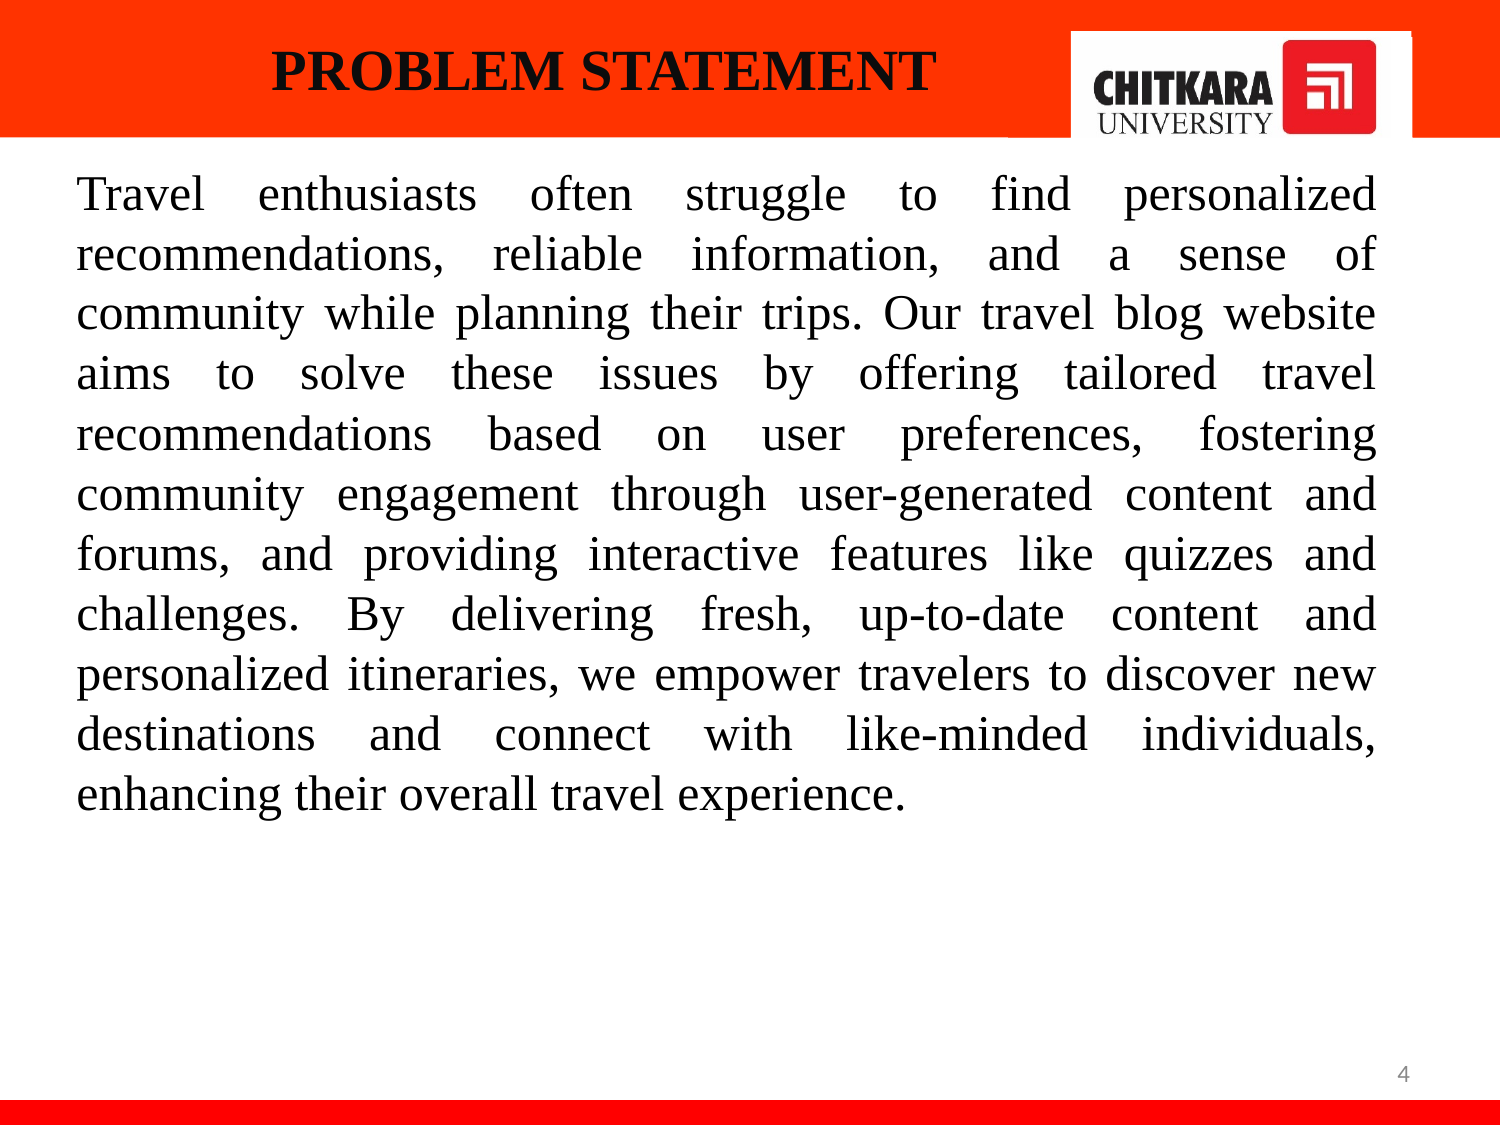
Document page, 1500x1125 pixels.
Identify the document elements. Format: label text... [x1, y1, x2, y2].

picture [1074, 37, 1391, 138]
title PROBLEM STATEMENT [133, 0, 1075, 135]
slide_number 4 [1074, 1042, 1425, 1103]
list Travel enthusiasts often struggle to find personalized recommendations, reliable information, and a sense of community while planning their trips. Our travel blog website aims to solve these issues by offering tailored travel recommendations based on user preferences, fostering community engagement through user-generated content and forums, and providing interactive features like quizzes and challenges. By delivering fresh, up-to-date content and personalized itineraries, we empower travelers to discover new destinations and connect with like-minded individuals, enhancing their overall travel experience. [42, 152, 1393, 1029]
